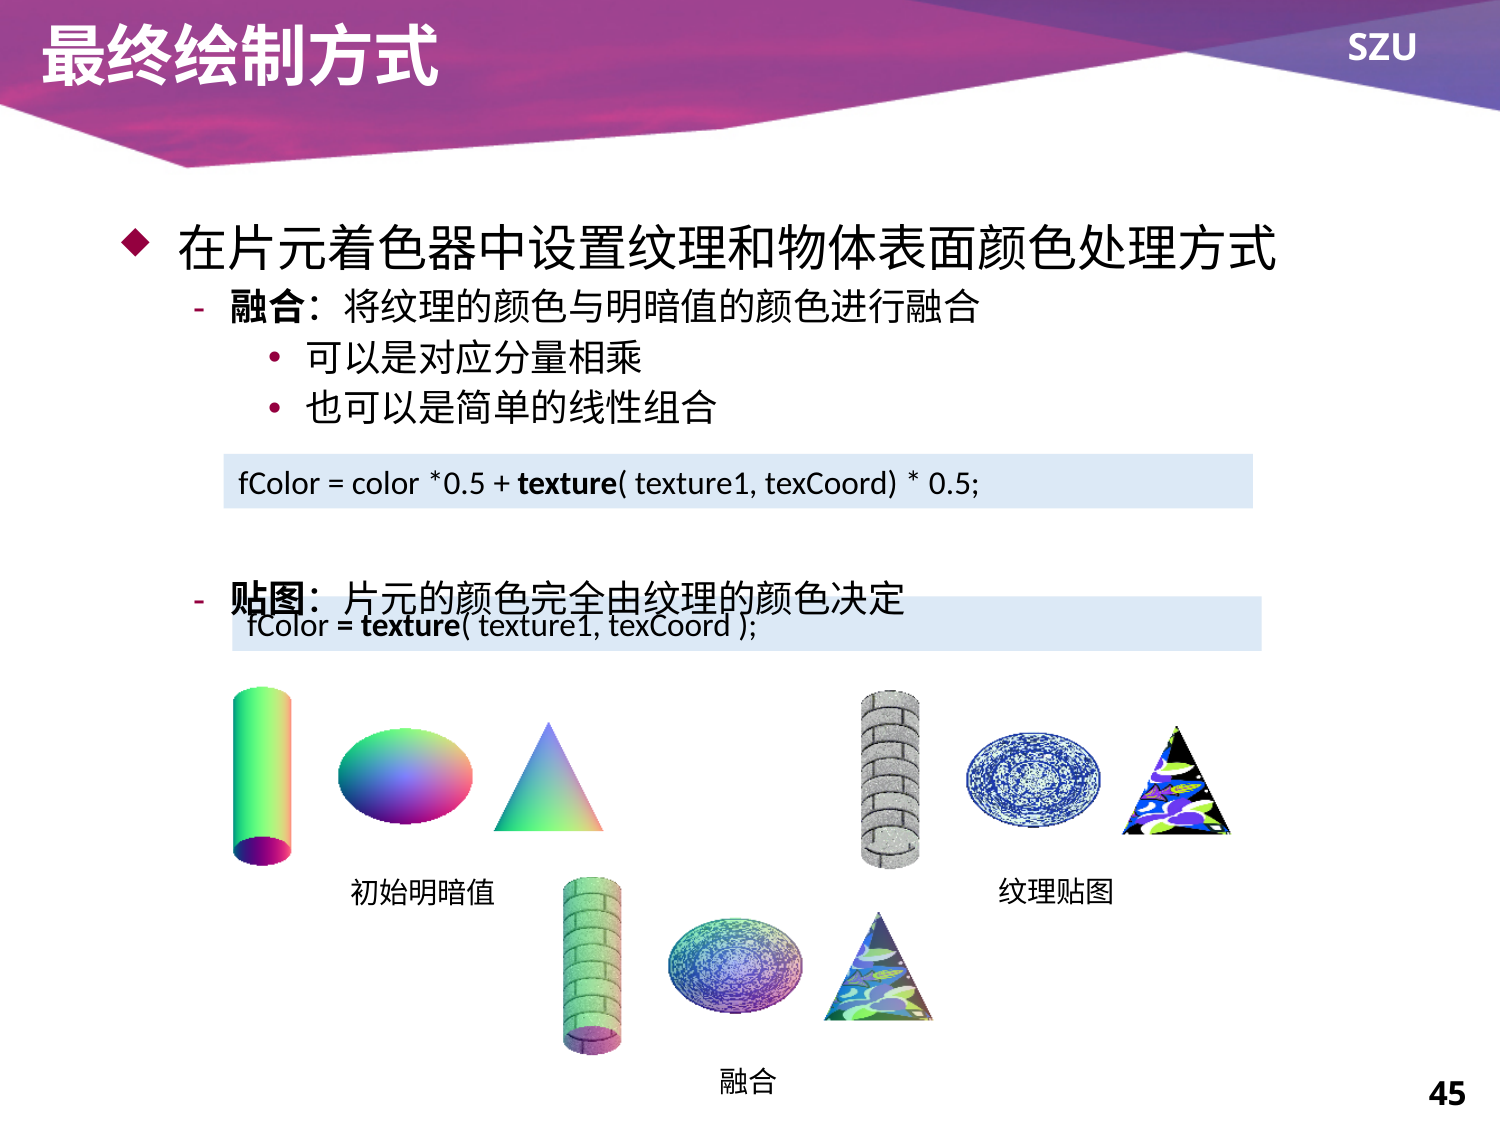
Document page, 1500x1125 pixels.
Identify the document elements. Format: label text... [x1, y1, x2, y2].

slide_number 45 [1384, 1065, 1500, 1125]
text_box 纹理贴图 [986, 891, 1131, 916]
text_box 融合 [704, 1066, 794, 1106]
picture [0, 0, 1500, 1125]
text_box fColor = color *0.5 + texture( texture1, texCoord) * 0.5; [223, 453, 1253, 509]
title 最终绘制方式 [25, 15, 1320, 104]
text_box 初始明暗值 [335, 877, 512, 917]
list 在片元着色器中设置纹理和物体表面颜色处理方式 融合：将纹理的颜色与明暗值的颜色进行融合 可以是对应分量相乘 也可以是简单的线性组合 贴图：片元的颜色完全由纹理的颜色决定 [103, 216, 1397, 930]
